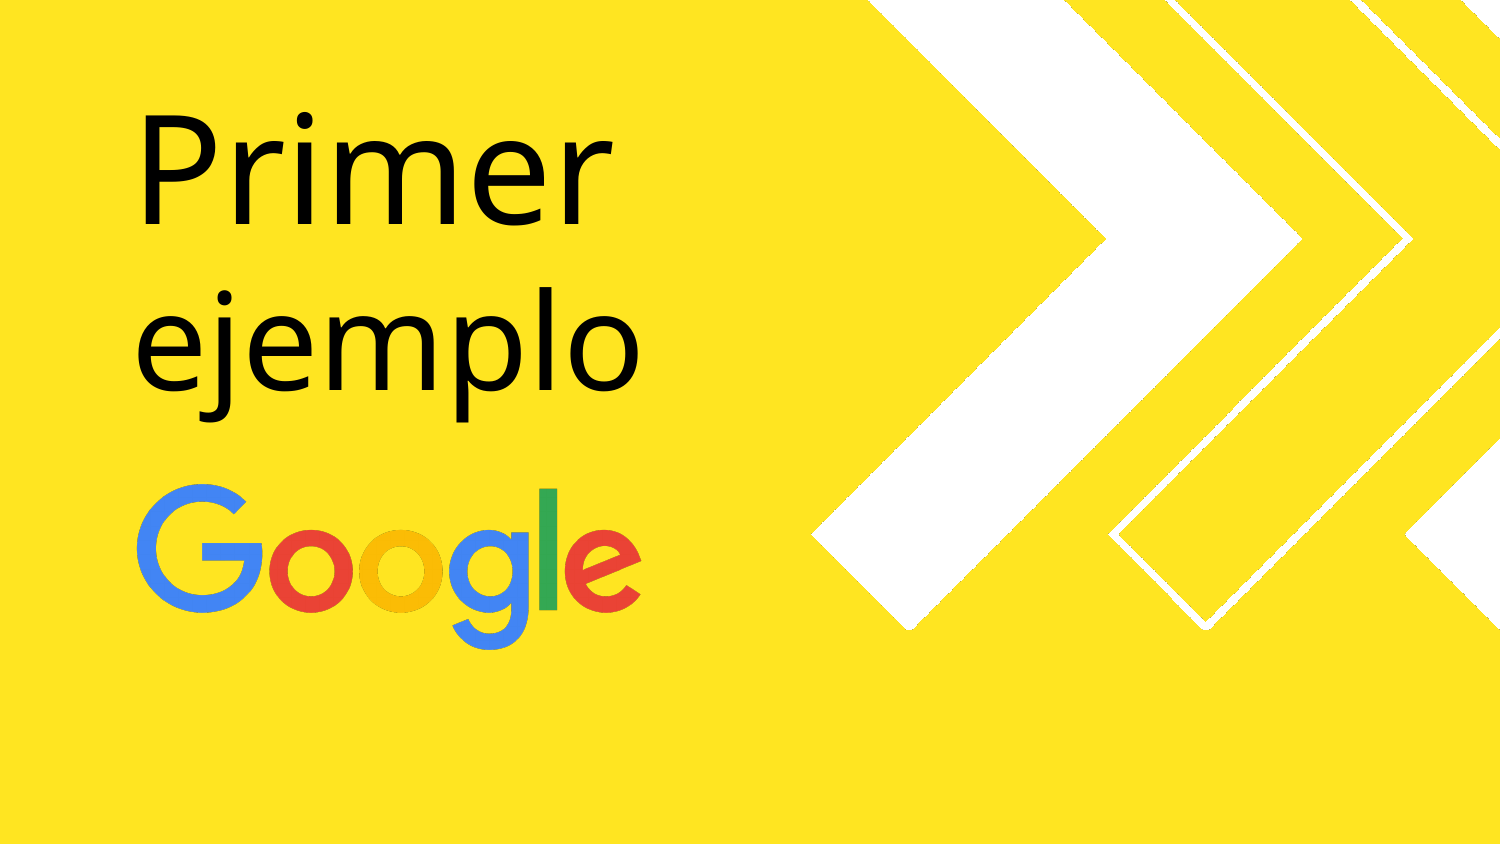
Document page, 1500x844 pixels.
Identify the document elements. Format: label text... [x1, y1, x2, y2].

text_box Primer ejemplo [115, 65, 804, 409]
picture [136, 483, 645, 656]
picture [809, 0, 1500, 630]
